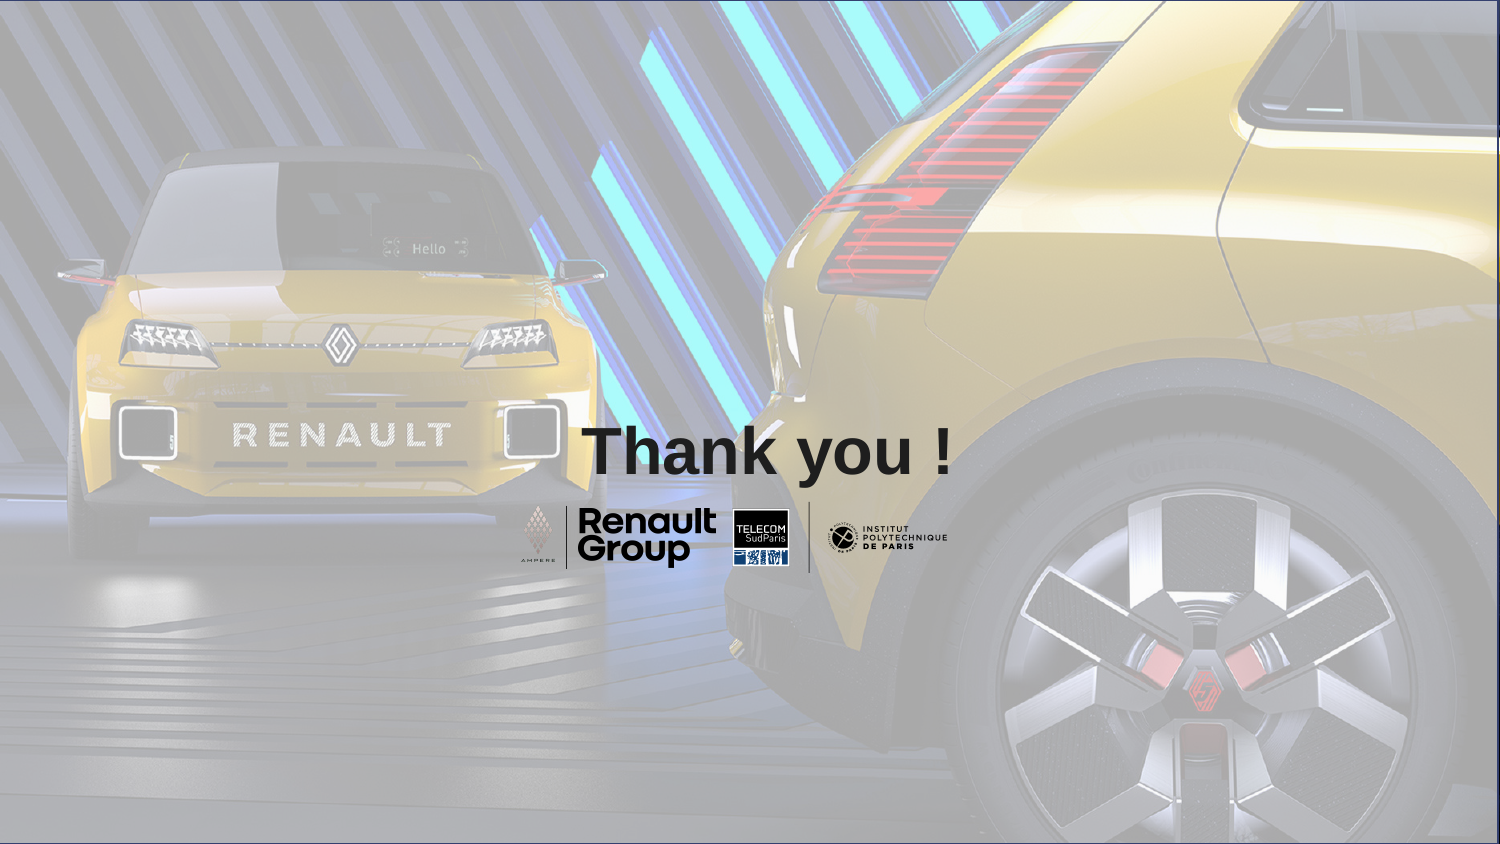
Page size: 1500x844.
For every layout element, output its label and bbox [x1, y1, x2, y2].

picture [0, 0, 1500, 844]
text_box [521, 505, 716, 569]
